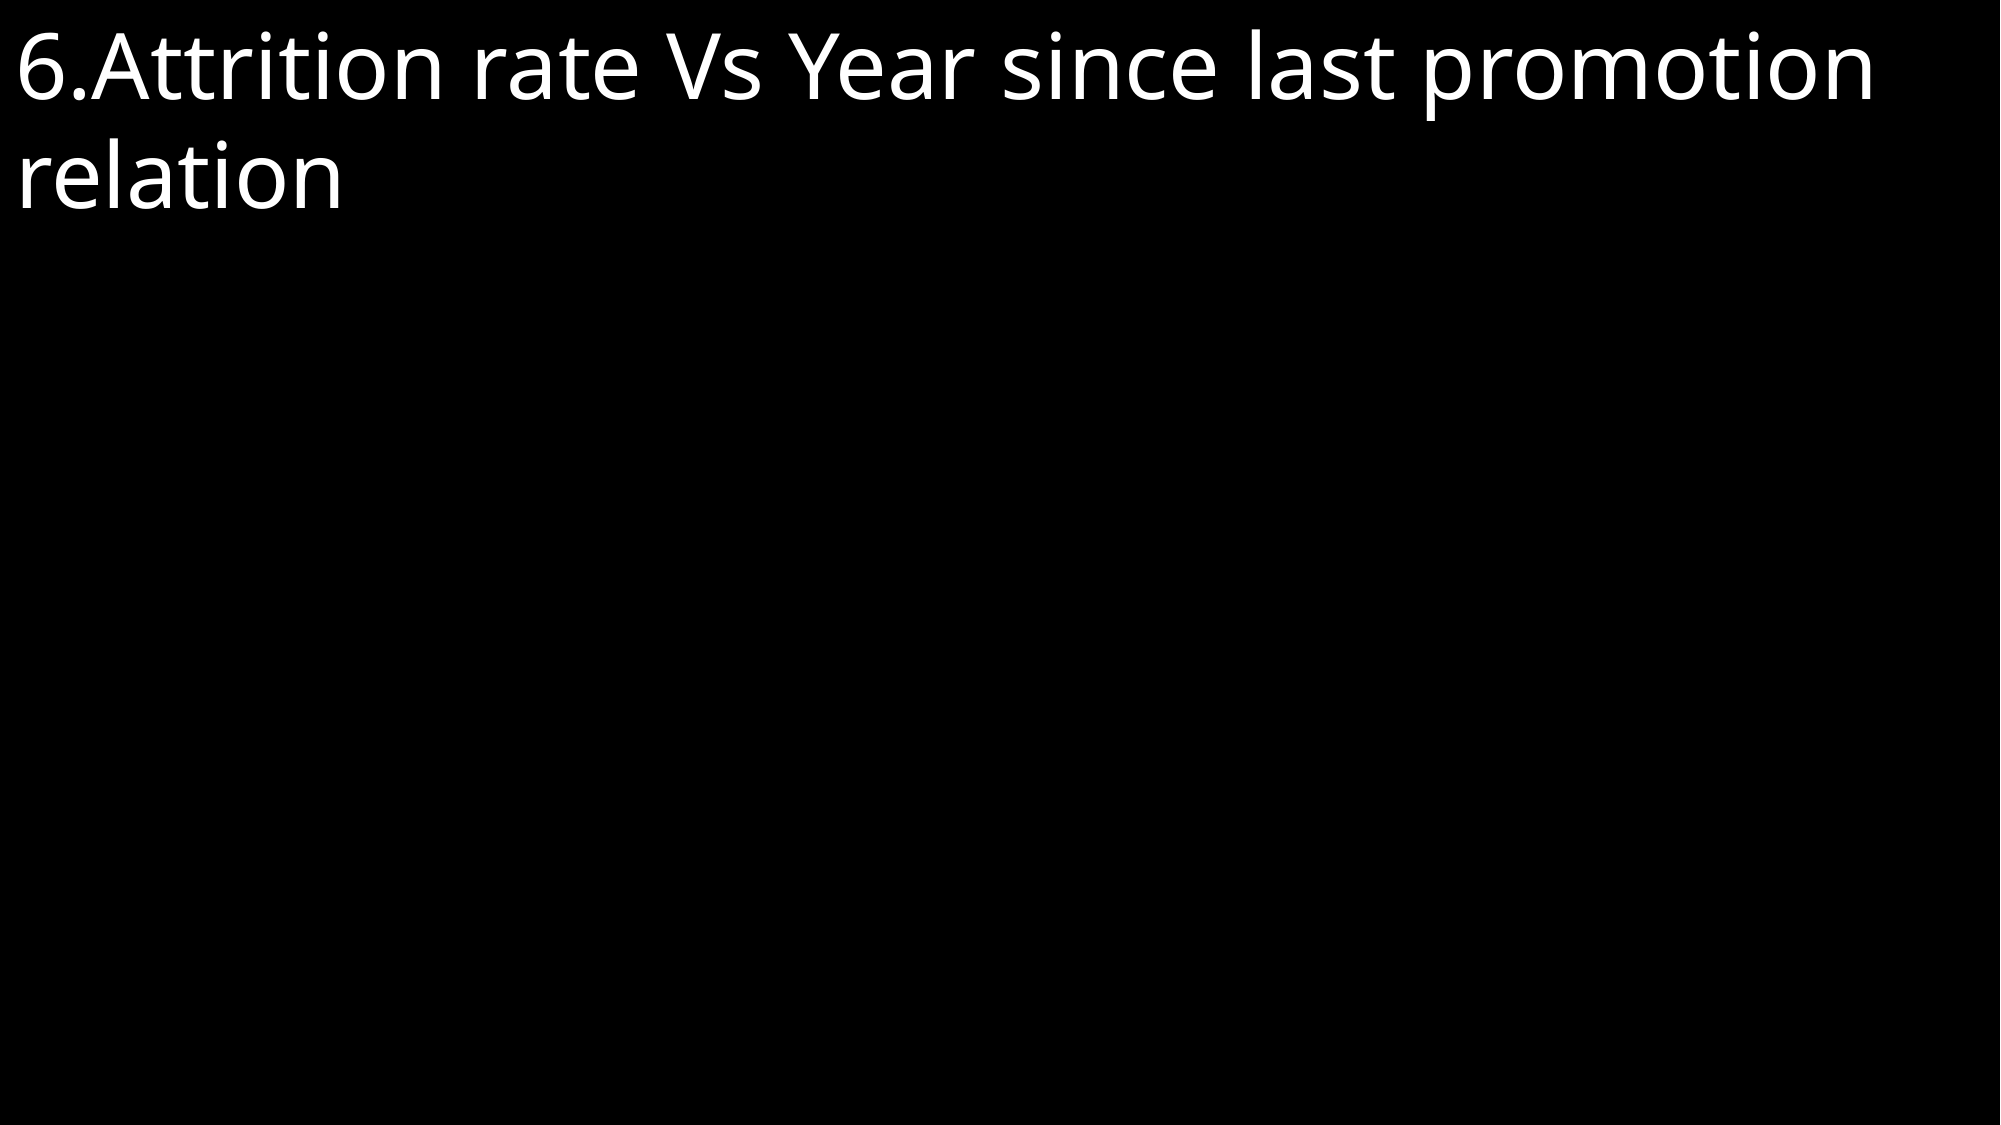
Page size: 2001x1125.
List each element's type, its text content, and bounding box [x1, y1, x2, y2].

text_box 6.Attrition rate Vs Year since last promotion relation [0, 0, 2000, 235]
